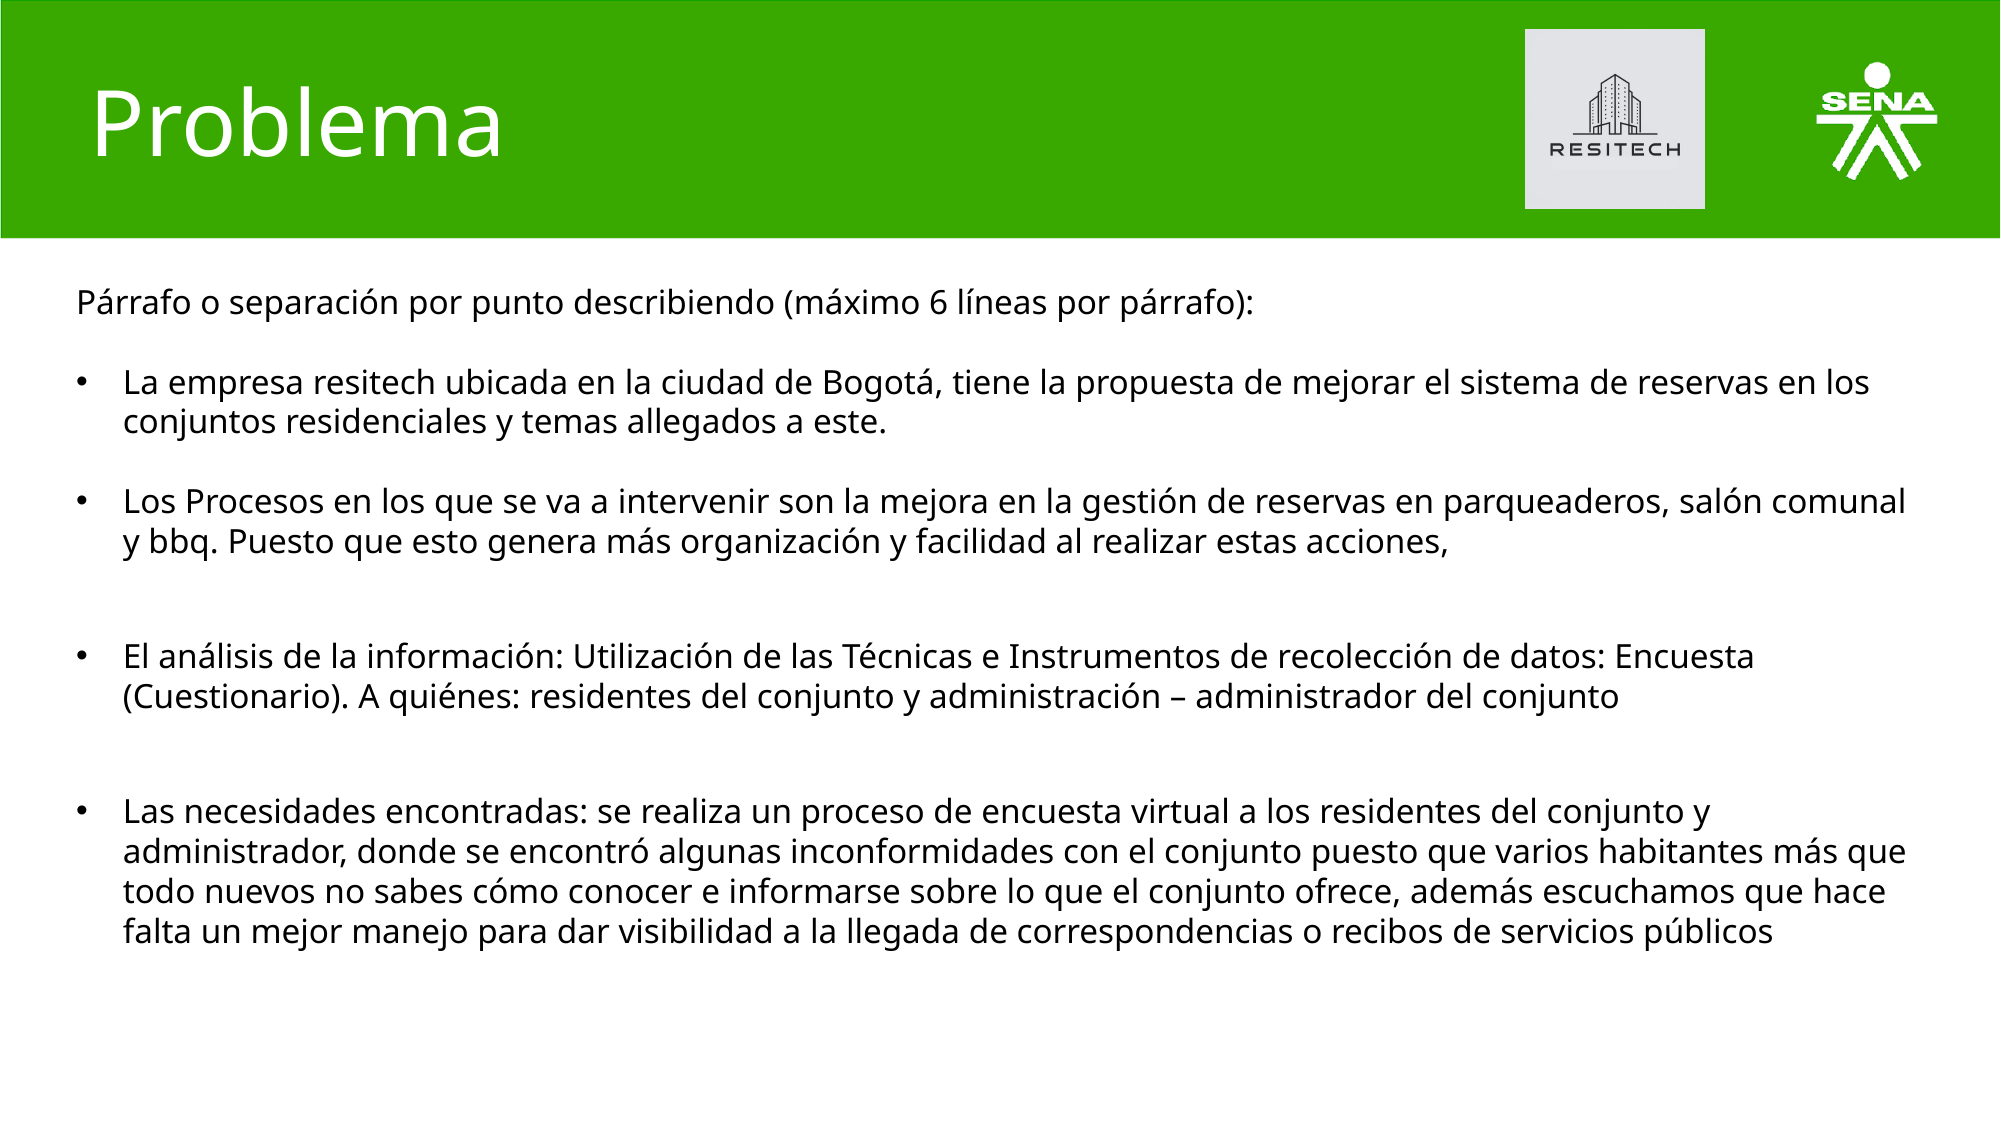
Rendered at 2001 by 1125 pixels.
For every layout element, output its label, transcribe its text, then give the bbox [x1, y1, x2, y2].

picture [0, 0, 2001, 1125]
text_box Párrafo o separación por punto describiendo (máximo 6 líneas por párrafo): La empresa resitech ubicada en la ciudad de Bogotá, tiene la propuesta de mejorar el sistema de reservas en los conjuntos residenciales y temas allegados a este. Los Procesos en los que se va a intervenir son la mejora en la gestión de reservas en parqueaderos, salón comunal y bbq. Puesto que esto genera más organización y facilidad al realizar estas acciones, El análisis de la información: Utilización de las Técnicas e Instrumentos de recolección de datos: Encuesta (Cuestionario). A quiénes: residentes del conjunto y administración – administrador del conjunto Las necesidades encontradas: se realiza un proceso de encuesta virtual a los residentes del conjunto y administrador, donde se encontró algunas inconformidades con el conjunto puesto que varios habitantes más que todo nuevos no sabes cómo conocer e informarse sobre lo que el conjunto ofrece, además escuchamos que hace falta un mejor manejo para dar visibilidad a la llegada de correspondencias o recibos de servicios públicos [61, 273, 1939, 1038]
title Problema [74, 18, 1800, 236]
